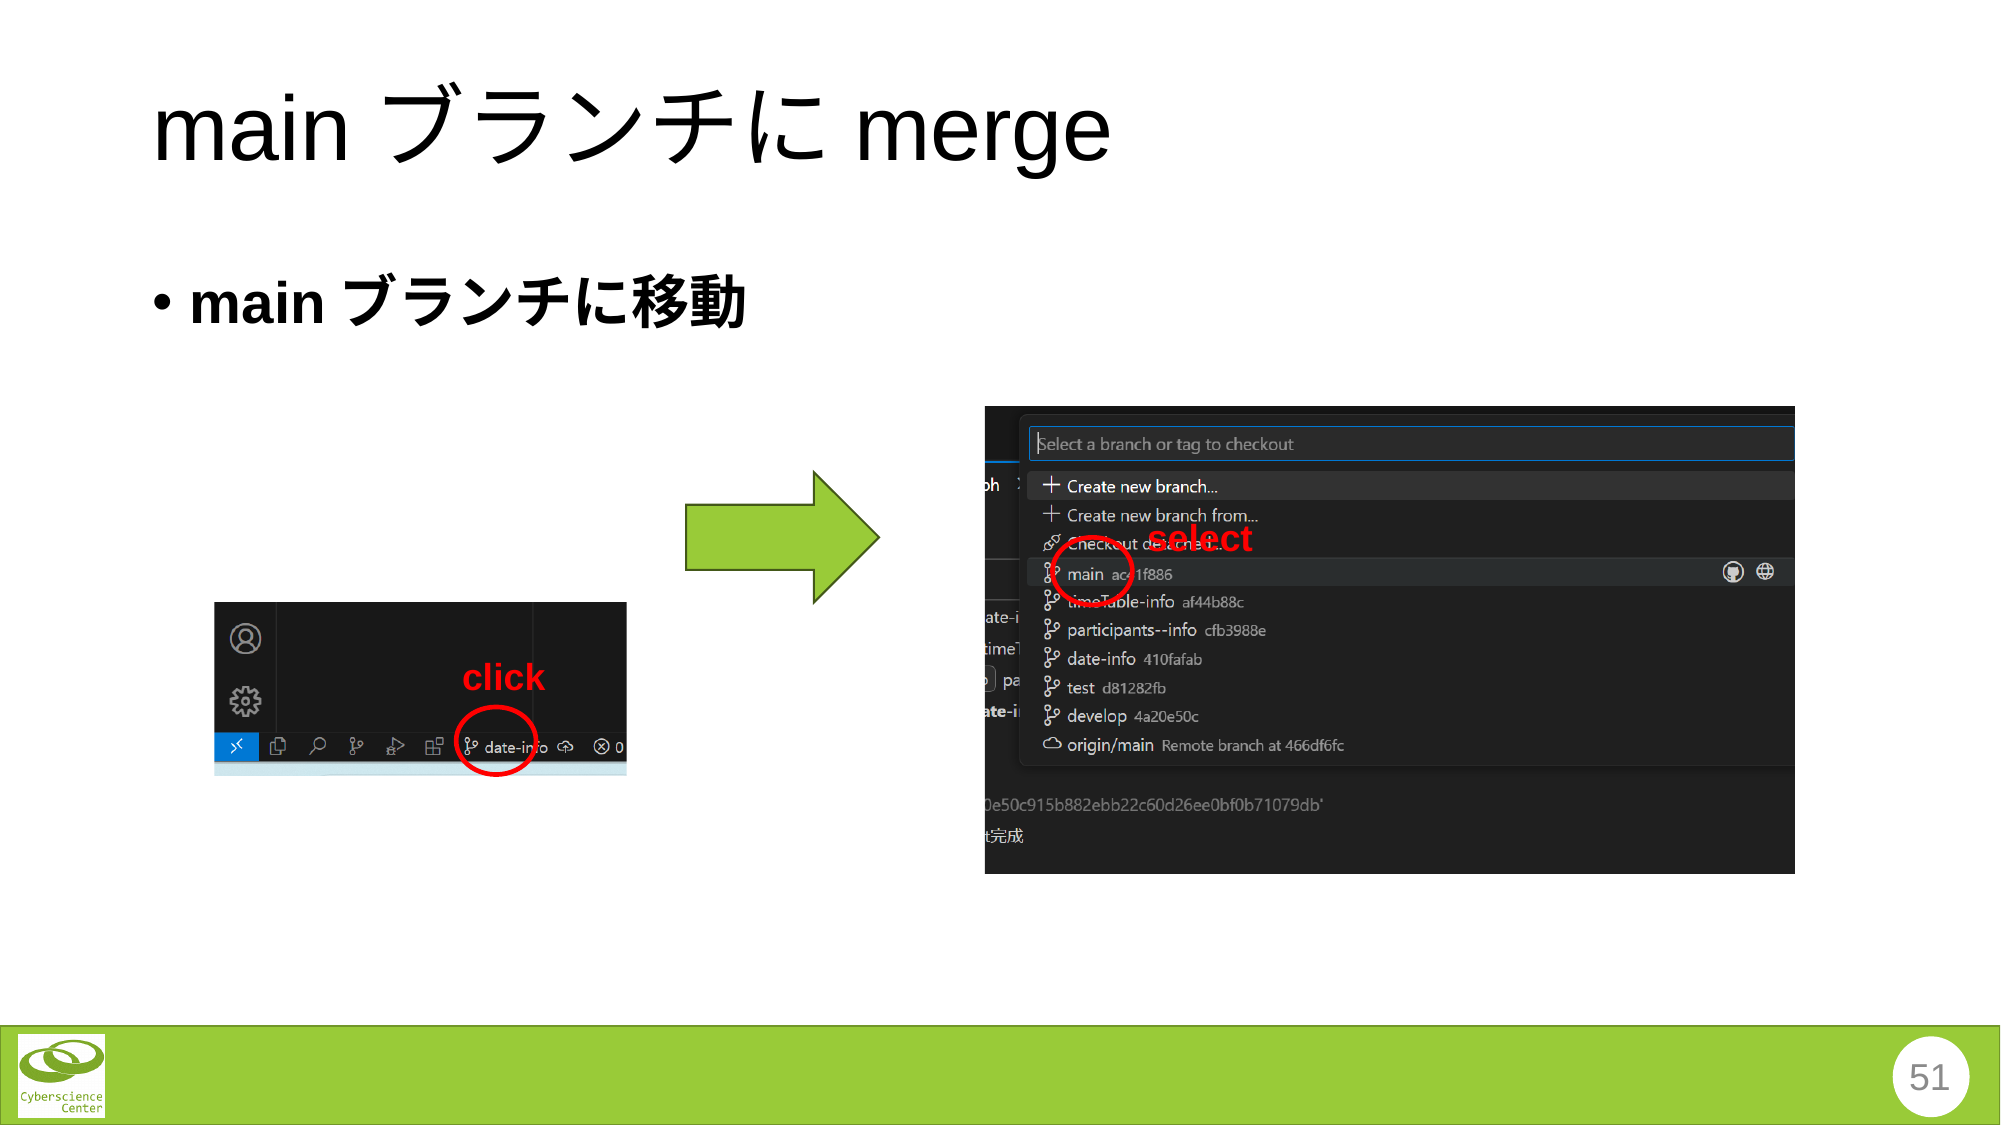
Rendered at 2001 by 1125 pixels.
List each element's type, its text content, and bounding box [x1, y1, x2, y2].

picture [214, 602, 627, 776]
title mainブランチにmerge [137, 22, 1863, 240]
slide_number 51 [1515, 1045, 1966, 1106]
list mainブランチに移動 [137, 265, 1863, 980]
picture [984, 406, 1795, 874]
text_box [685, 469, 881, 606]
